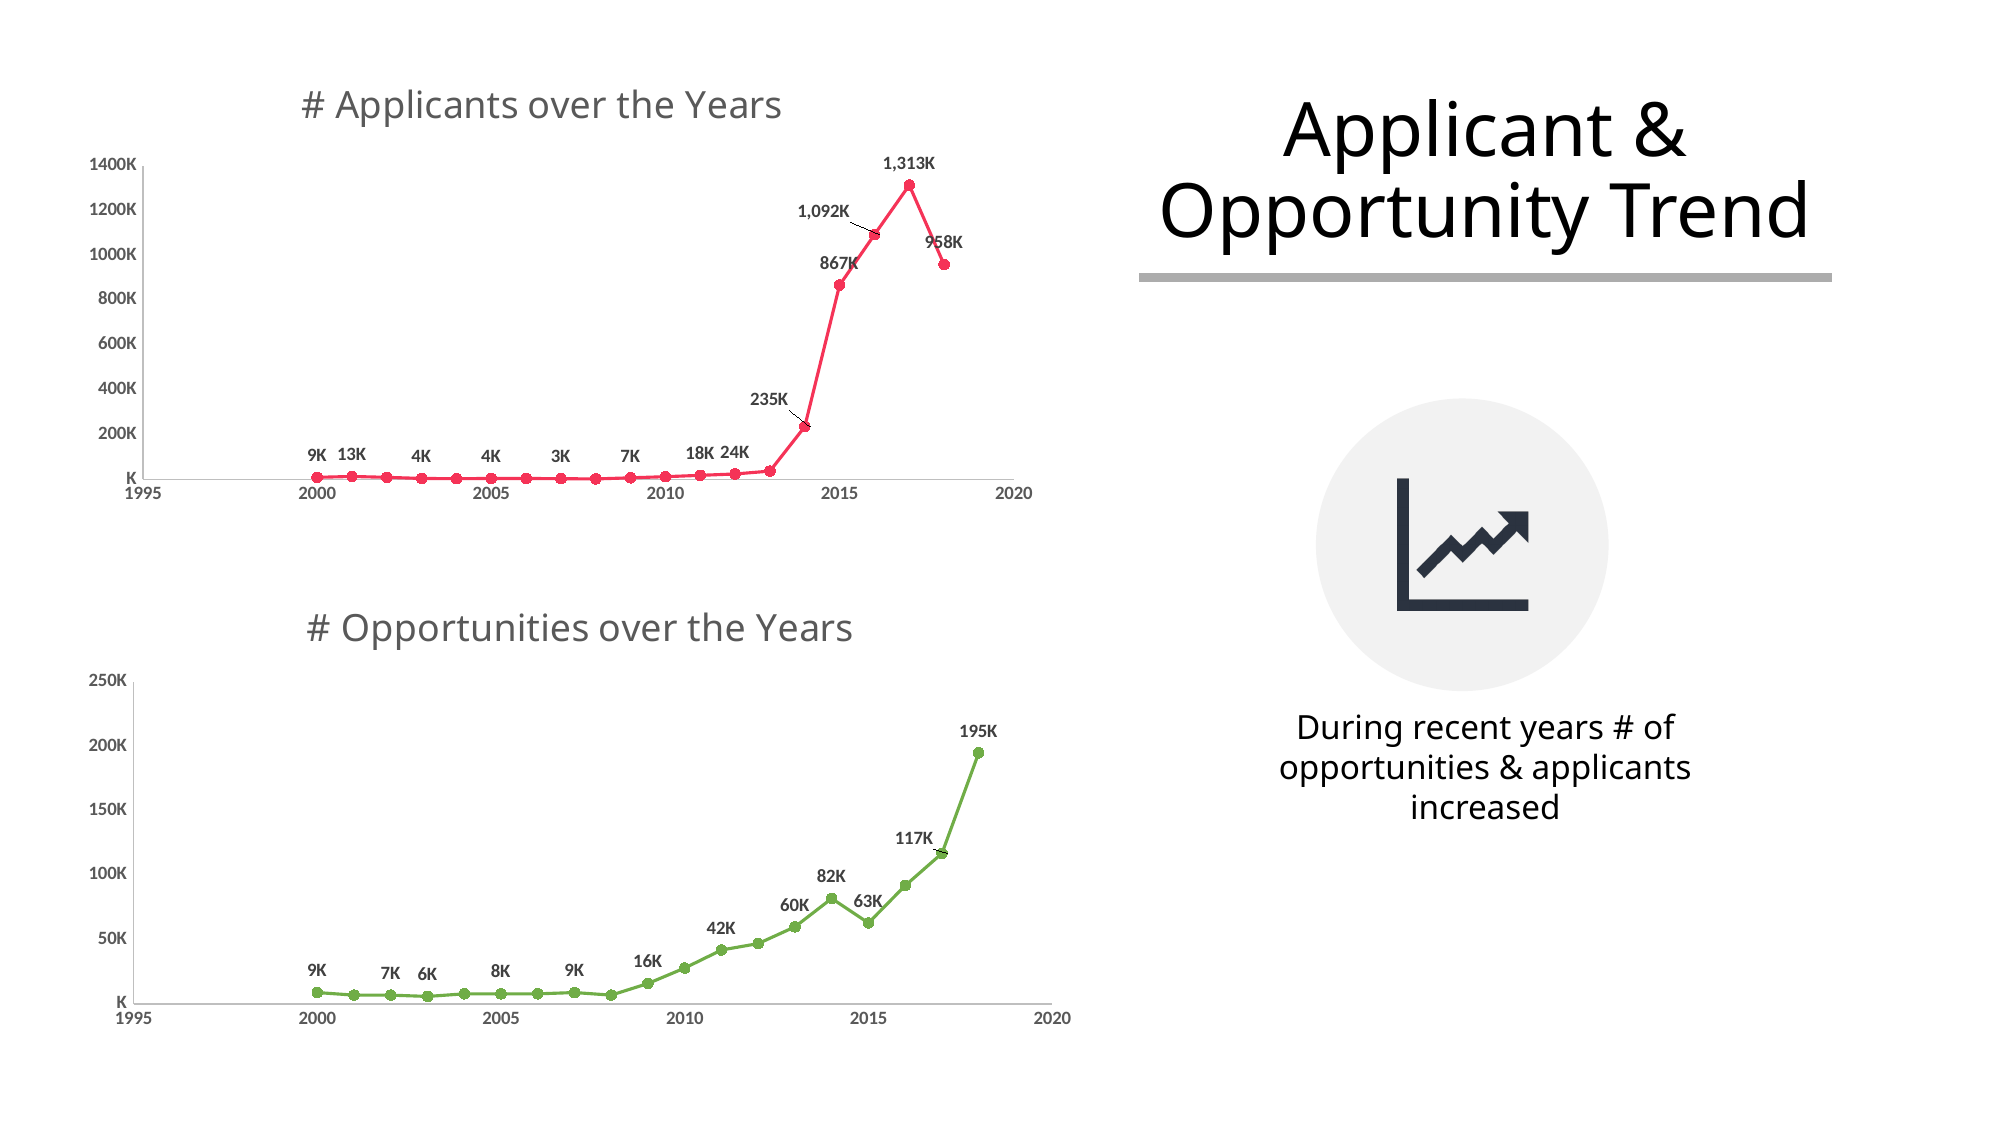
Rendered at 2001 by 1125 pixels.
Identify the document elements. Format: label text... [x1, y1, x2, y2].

title Applicant & Opportunity Trend [1122, 64, 1849, 282]
text_box [1139, 273, 1832, 282]
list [1139, 395, 1786, 904]
chart [47, 49, 1092, 527]
chart [68, 571, 1092, 1039]
